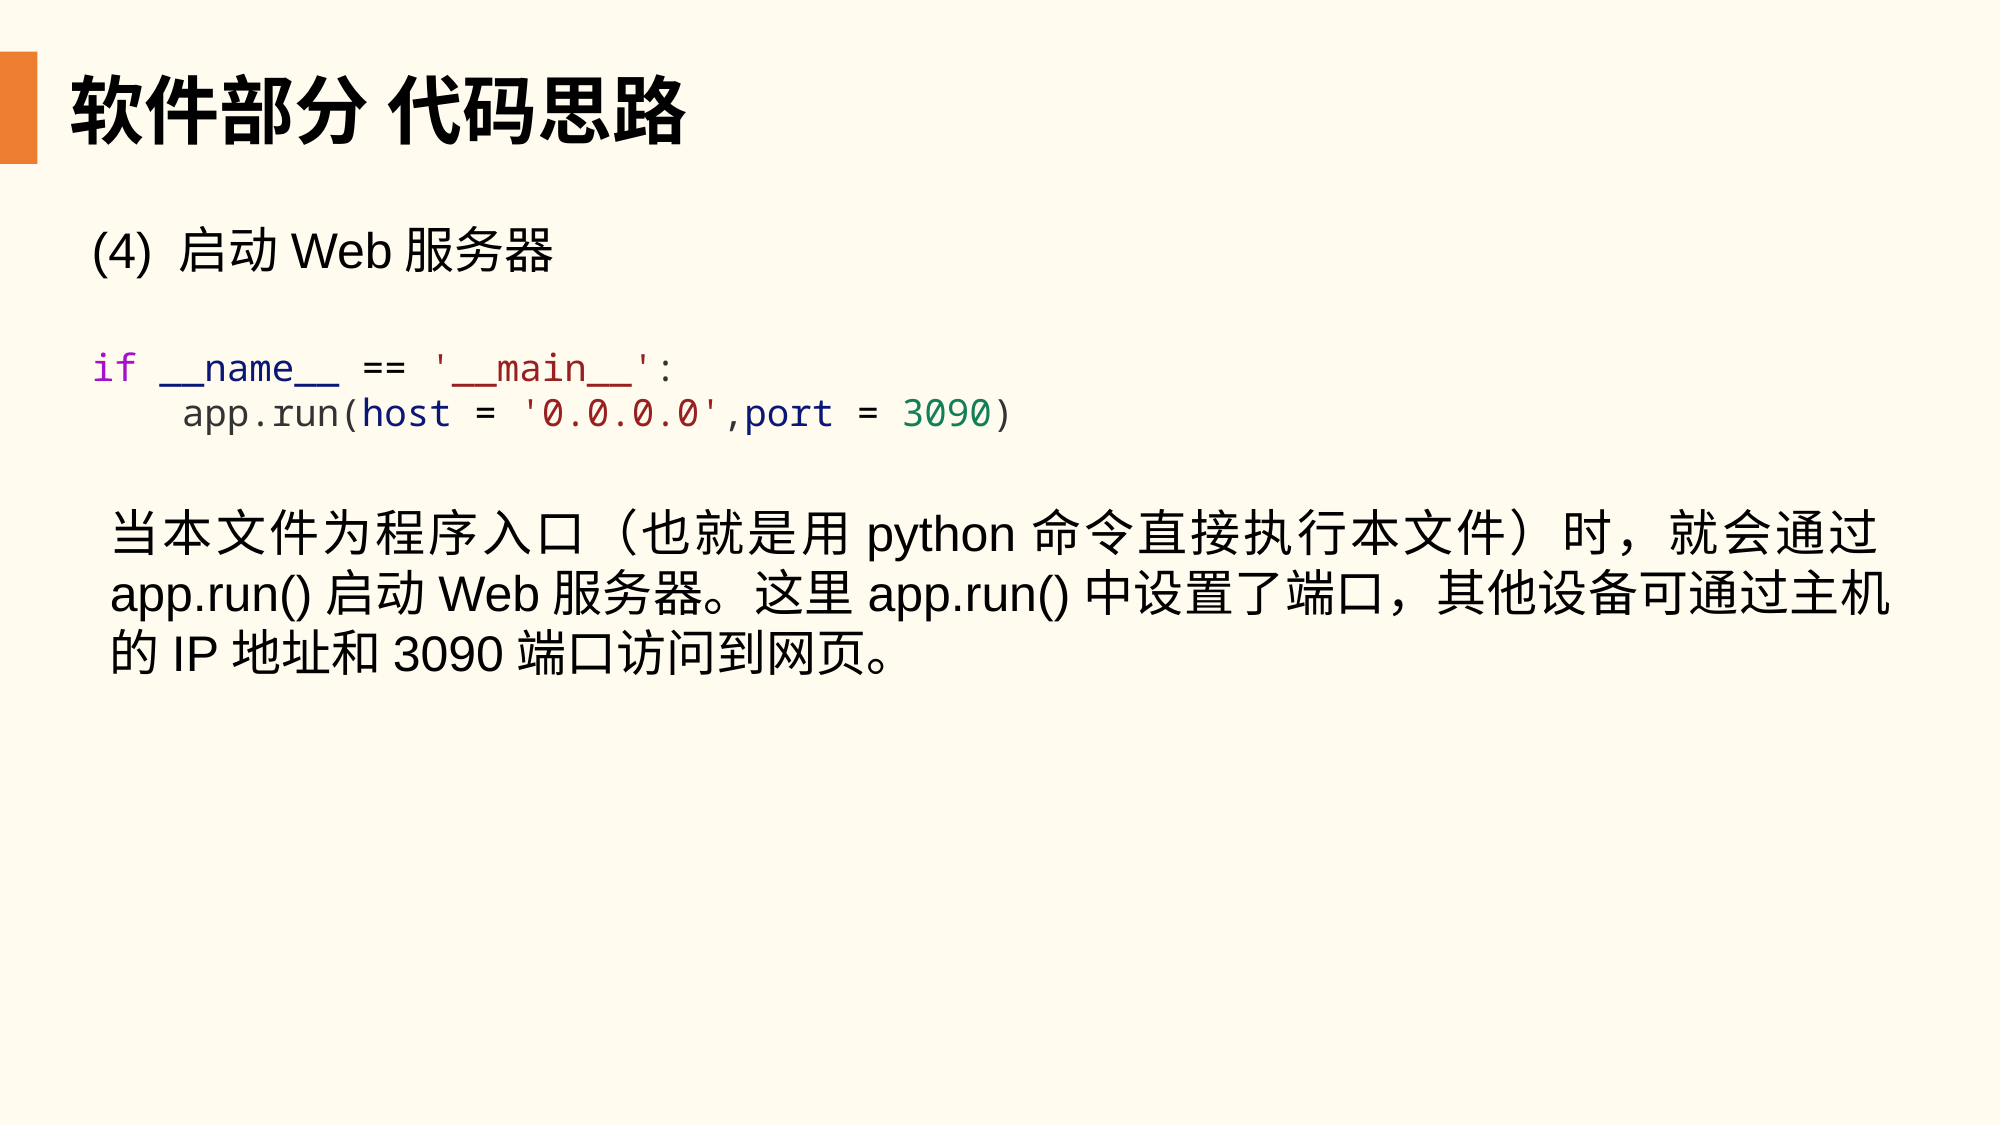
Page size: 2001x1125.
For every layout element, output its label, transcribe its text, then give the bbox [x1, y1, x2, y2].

text_box 当本文件为程序入口（也就是用python命令直接执行本文件）时，就会通过app.run()启动Web服务器。这里app.run()中设置了端口，其他设备可通过主机的IP地址和3090端口访问到网页。 [95, 494, 1906, 690]
text_box 软件部分 代码思路 [55, 55, 702, 161]
text_box if __name__ == '__main__': app.run(host = '0.0.0.0',port = 3090) [77, 336, 1077, 442]
text_box [0, 51, 38, 164]
text_box (4) 启动Web服务器 [76, 211, 1415, 287]
